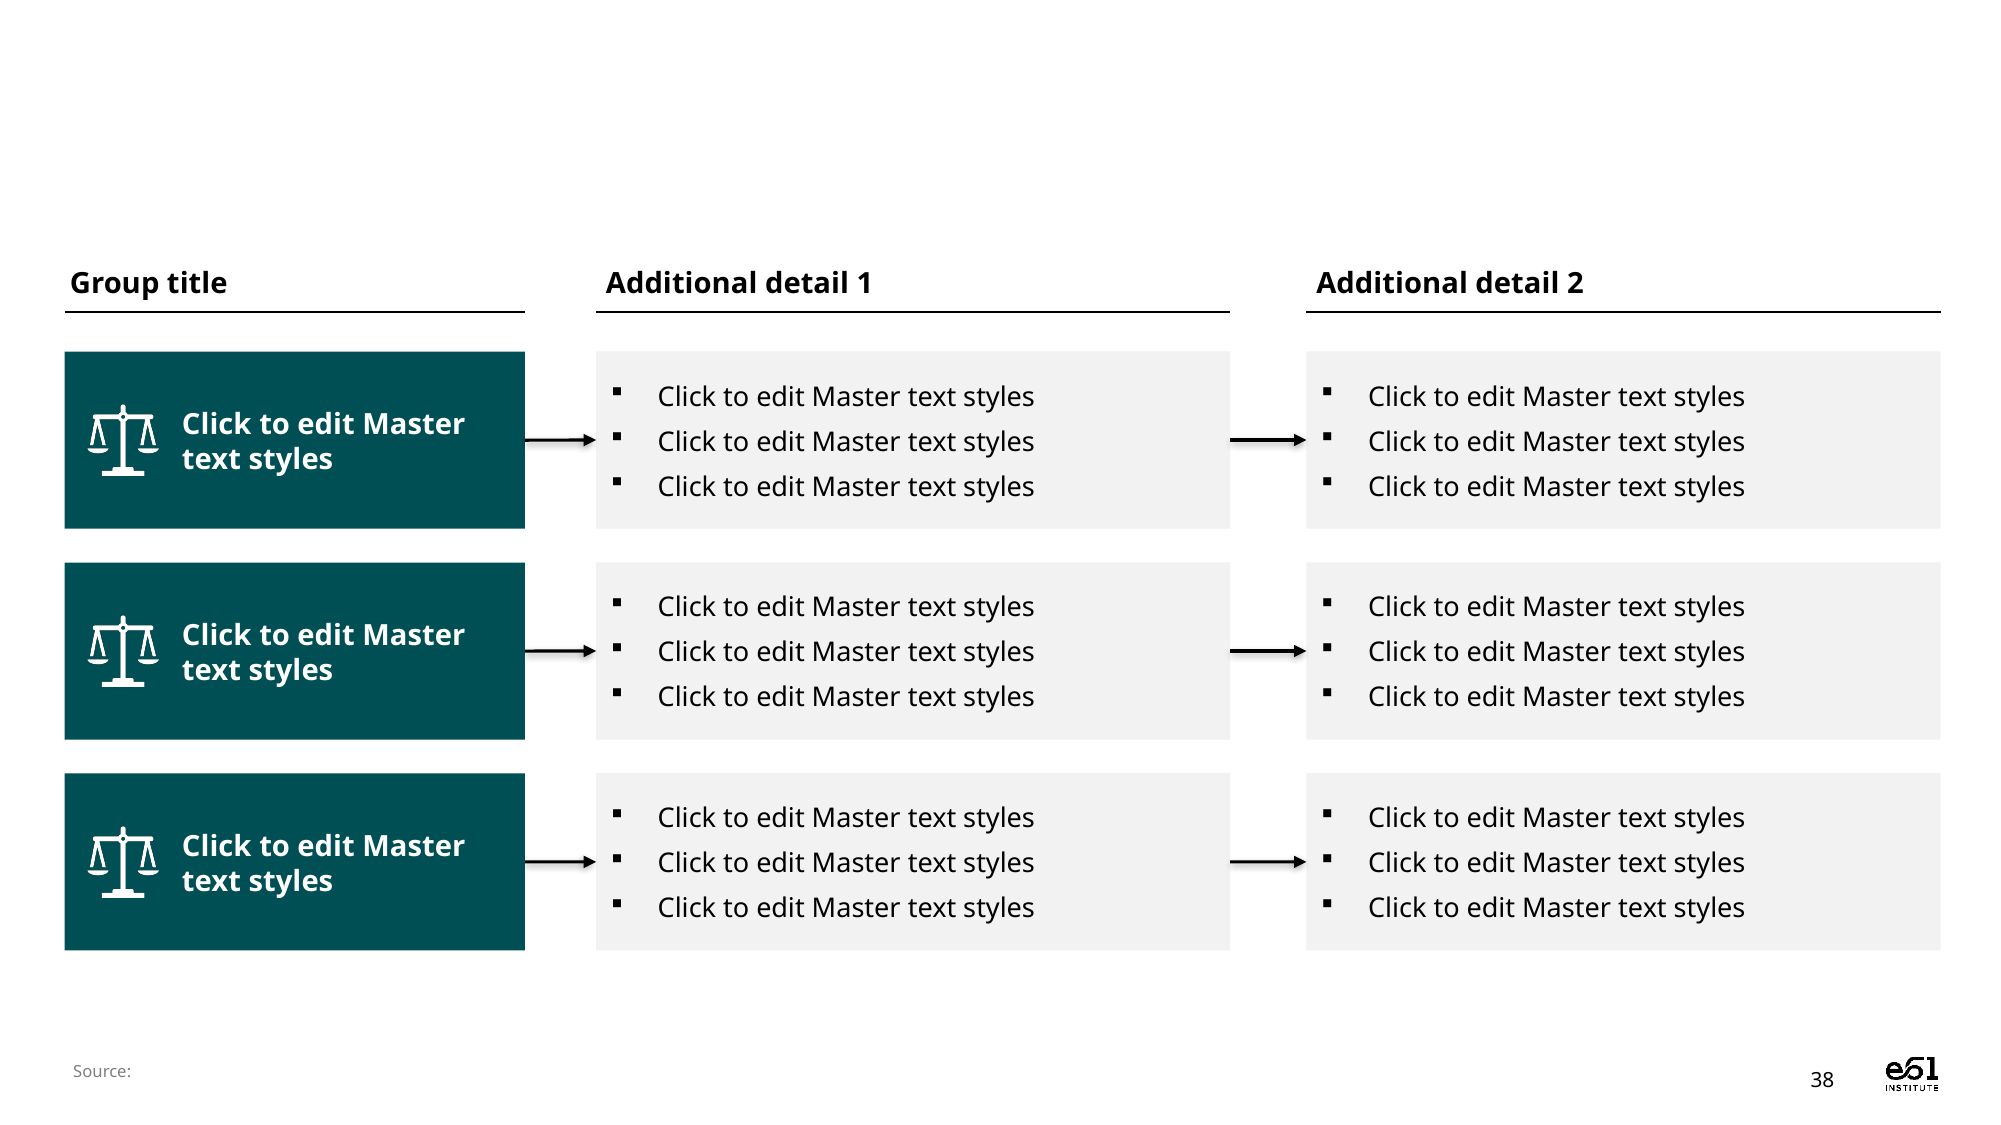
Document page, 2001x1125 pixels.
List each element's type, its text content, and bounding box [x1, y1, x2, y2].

text_box Click to edit Master text styles Click to edit Master text styles Click to edit Master text styles [1306, 773, 1941, 951]
footer Source: [58, 1050, 671, 1095]
text_box Click to edit Master text styles Click to edit Master text styles Click to edit Master text styles [596, 562, 1231, 740]
picture [80, 594, 166, 694]
text_box Click to edit Master text styles Click to edit Master text styles Click to edit Master text styles [1306, 562, 1941, 740]
picture [80, 397, 166, 483]
text_box Click to edit Master text styles [64, 351, 525, 529]
text_box Additional detail 1 [591, 258, 1226, 306]
text_box Click to edit Master text styles Click to edit Master text styles Click to edit Master text styles [596, 773, 1231, 951]
slide_number 38 [1795, 1050, 1888, 1095]
text_box Click to edit Master text styles Click to edit Master text styles Click to edit Master text styles [596, 351, 1231, 529]
picture [80, 819, 166, 905]
text_box Group title [55, 258, 516, 306]
text_box Click to edit Master text styles [64, 562, 525, 740]
text_box Click to edit Master text styles Click to edit Master text styles Click to edit Master text styles [1306, 351, 1941, 529]
picture [1883, 1048, 1941, 1096]
text_box Click to edit Master text styles [64, 773, 525, 951]
text_box Additional detail 2 [1301, 258, 1936, 306]
